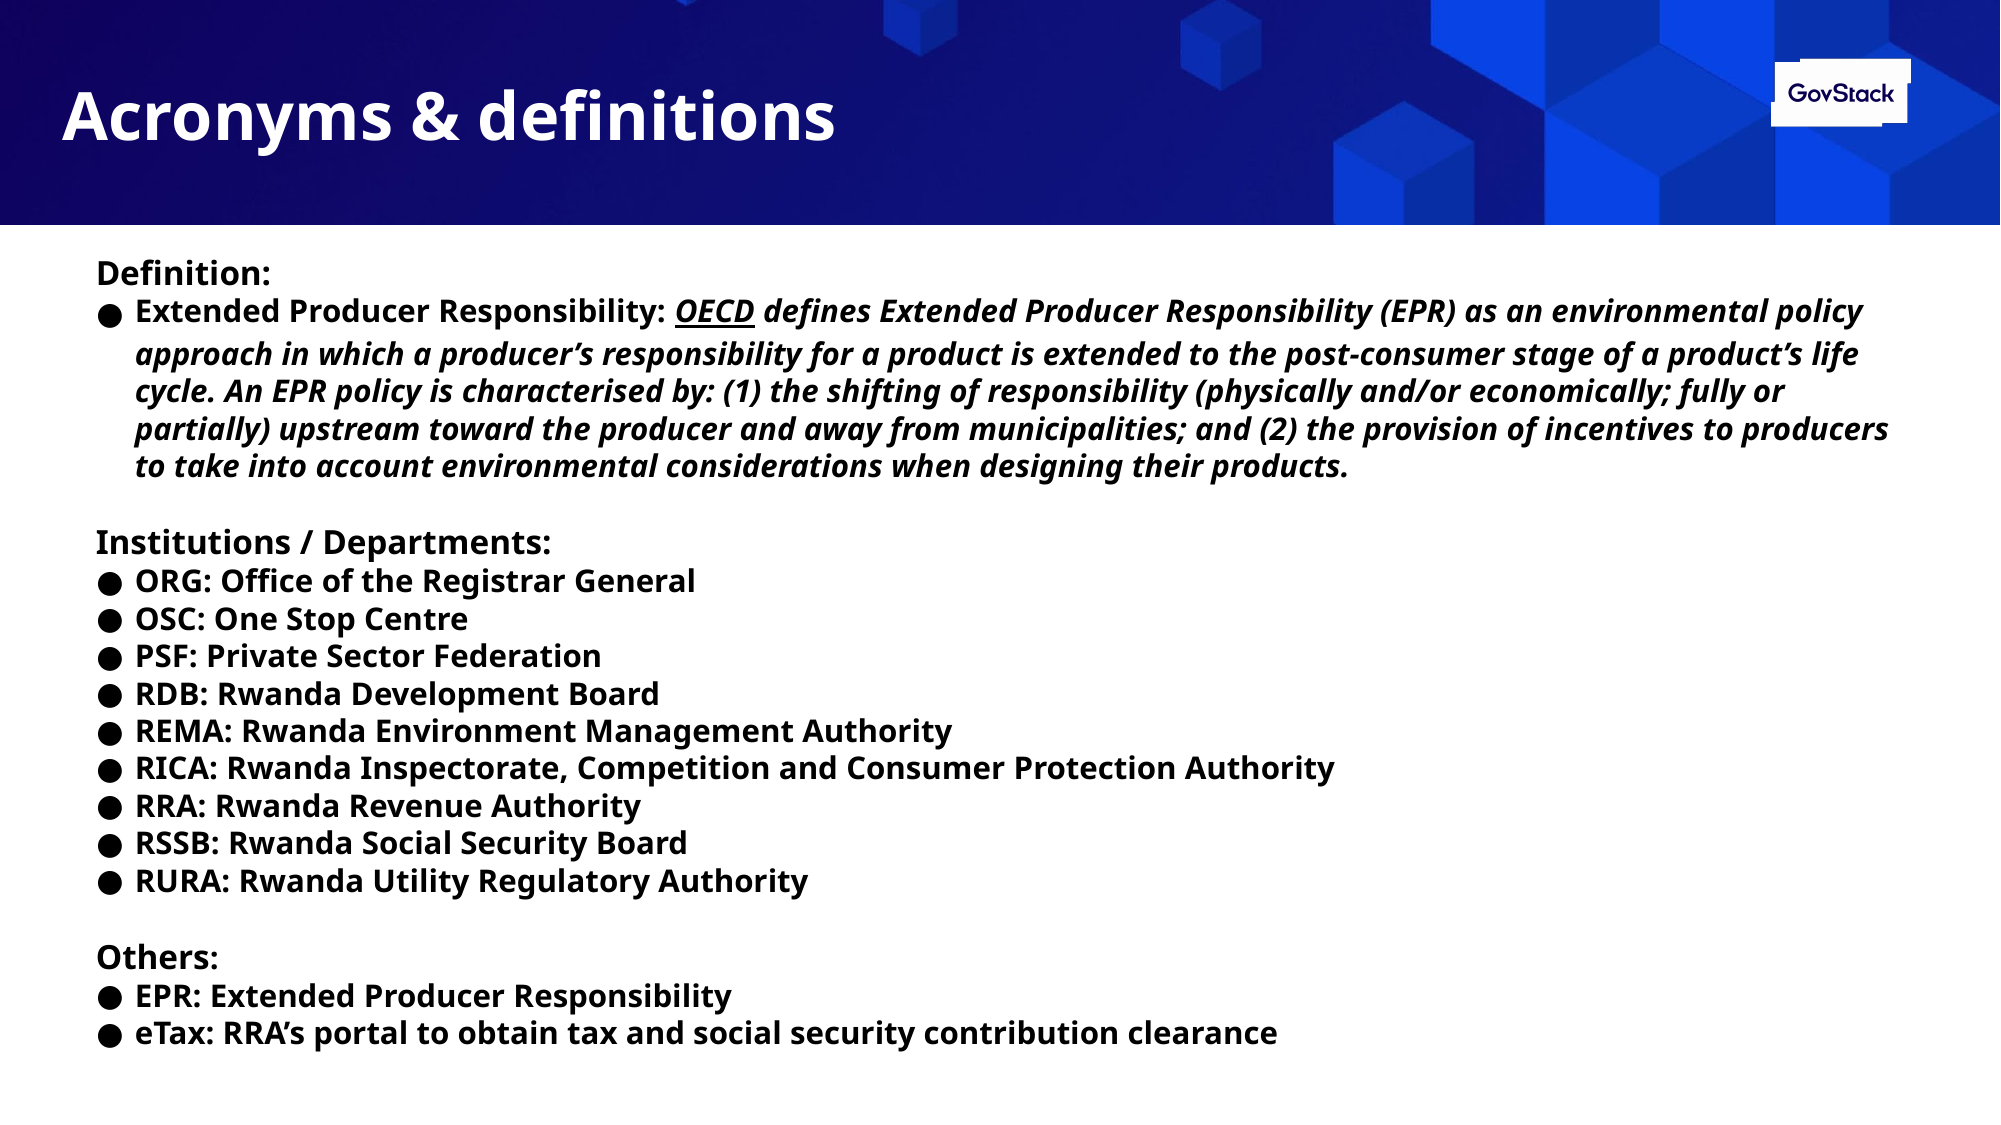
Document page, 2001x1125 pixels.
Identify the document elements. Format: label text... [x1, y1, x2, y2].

text_box Acronyms & definitions [0, 53, 1094, 174]
picture [0, 0, 2000, 225]
text_box Definition: Extended Producer Responsibility: OECD defines Extended Producer Responsibility (EPR) as an environmental policy approach in which a producer’s responsibility for a product is extended to the post-consumer stage of a product’s life cycle. An EPR policy is characterised by: (1) the shifting of responsibility (physically and/or economically; fully or partially) upstream toward the producer and away from municipalities; and (2) the provision of incentives to producers to take into account environmental considerations when designing their products. Institutions / Departments: ORG: Office of the Registrar General OSC: One Stop Centre PSF: Private Sector Federation RDB: Rwanda Development Board REMA: Rwanda Environment Management Authority RICA: Rwanda Inspectorate, Competition and Consumer Protection Authority RRA: Rwanda Revenue Authority RSSB: Rwanda Social Security Board RURA: Rwanda Utility Regulatory Authority Others: EPR: Extended Producer Responsibility eTax: RRA’s portal to obtain tax and social security contribution clearance [88, 247, 1912, 1055]
